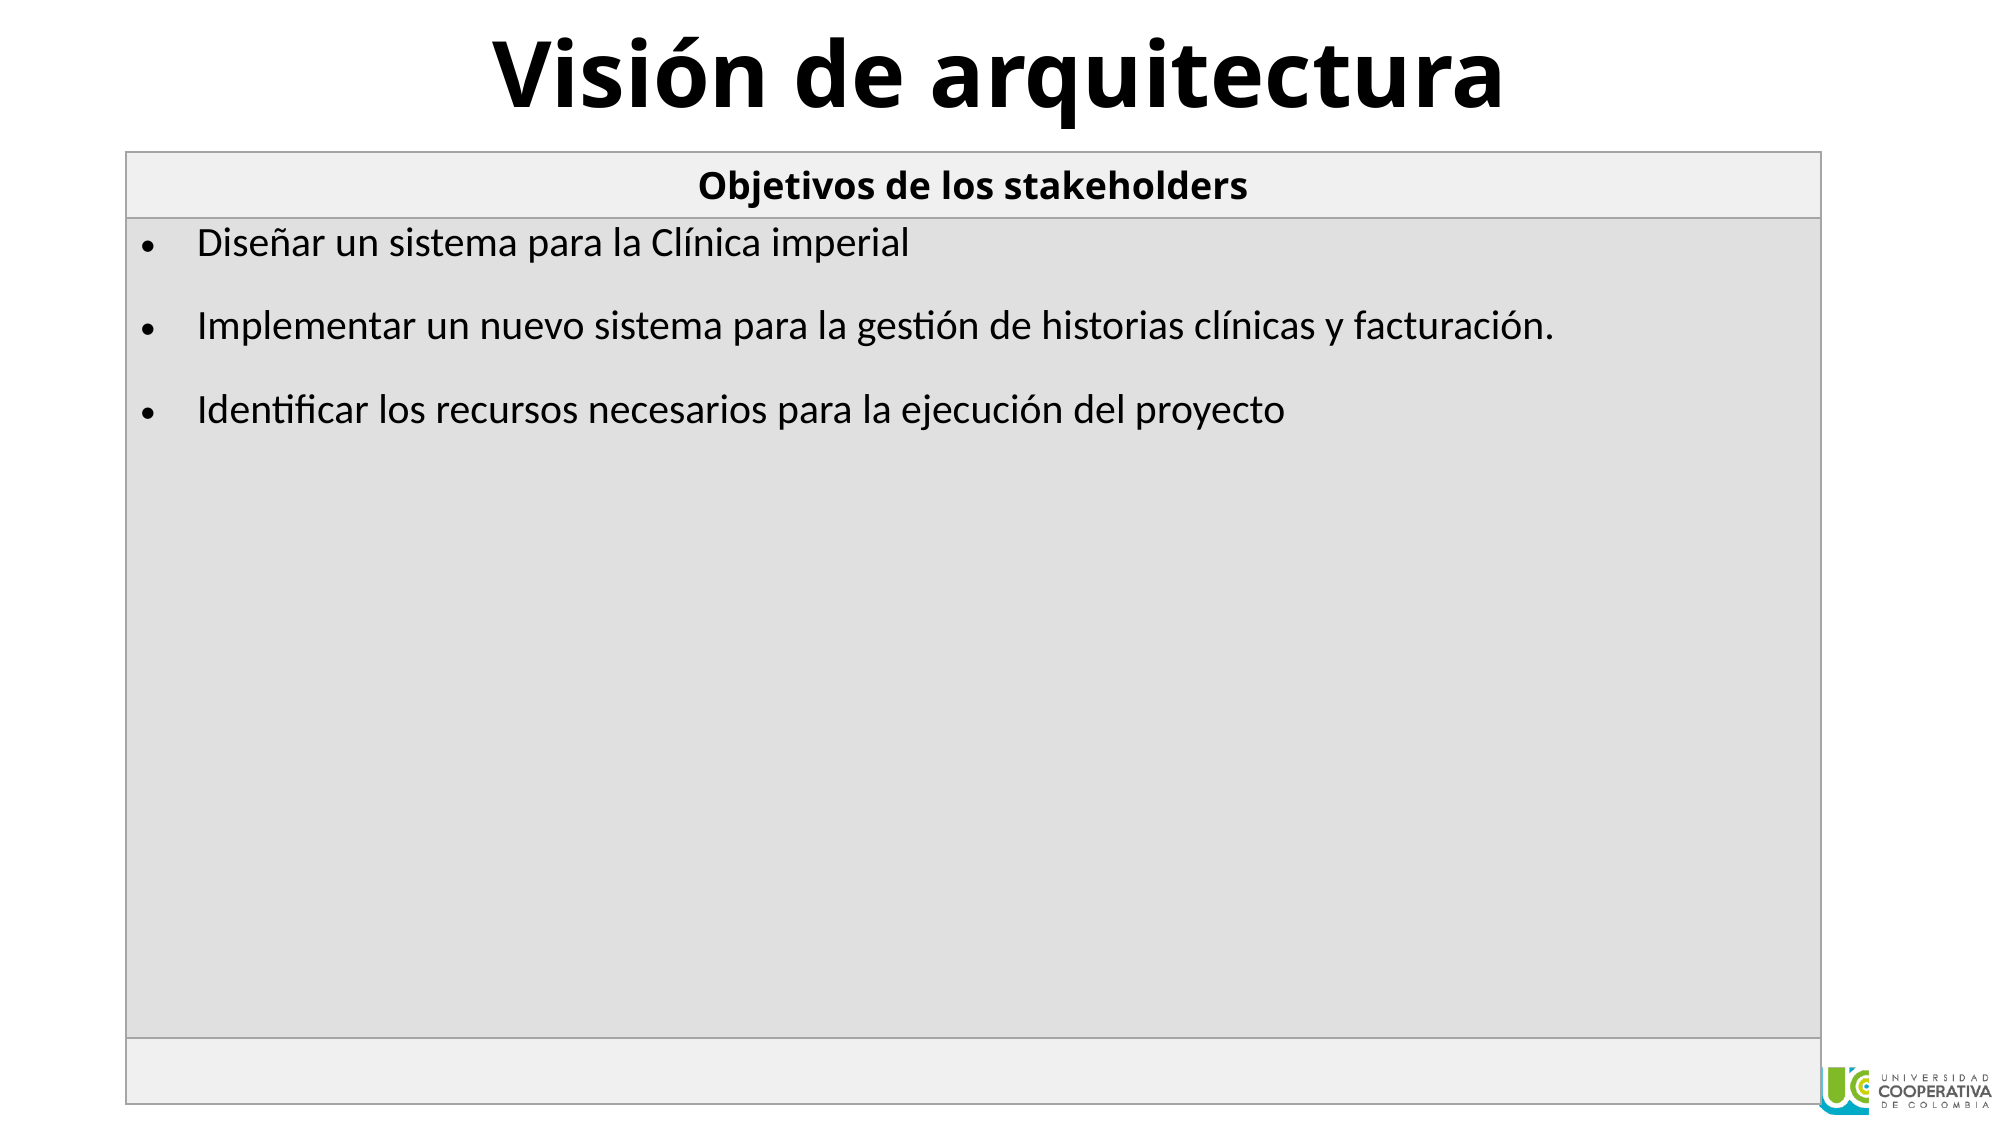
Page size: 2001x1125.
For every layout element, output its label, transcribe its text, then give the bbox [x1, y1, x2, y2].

text_box Visión de arquitectura [0, 0, 2000, 135]
table_header Objetivos de los stakeholders [127, 153, 1820, 217]
picture [1805, 1057, 2000, 1125]
text_box [116, 293, 1882, 1125]
table_cell Diseñar un sistema para la Clínica imperial Implementar un nuevo sistema para la gestión de historias clínicas y facturación. Identificar los recursos necesarios para la ejecución del proyecto [127, 219, 1820, 293]
